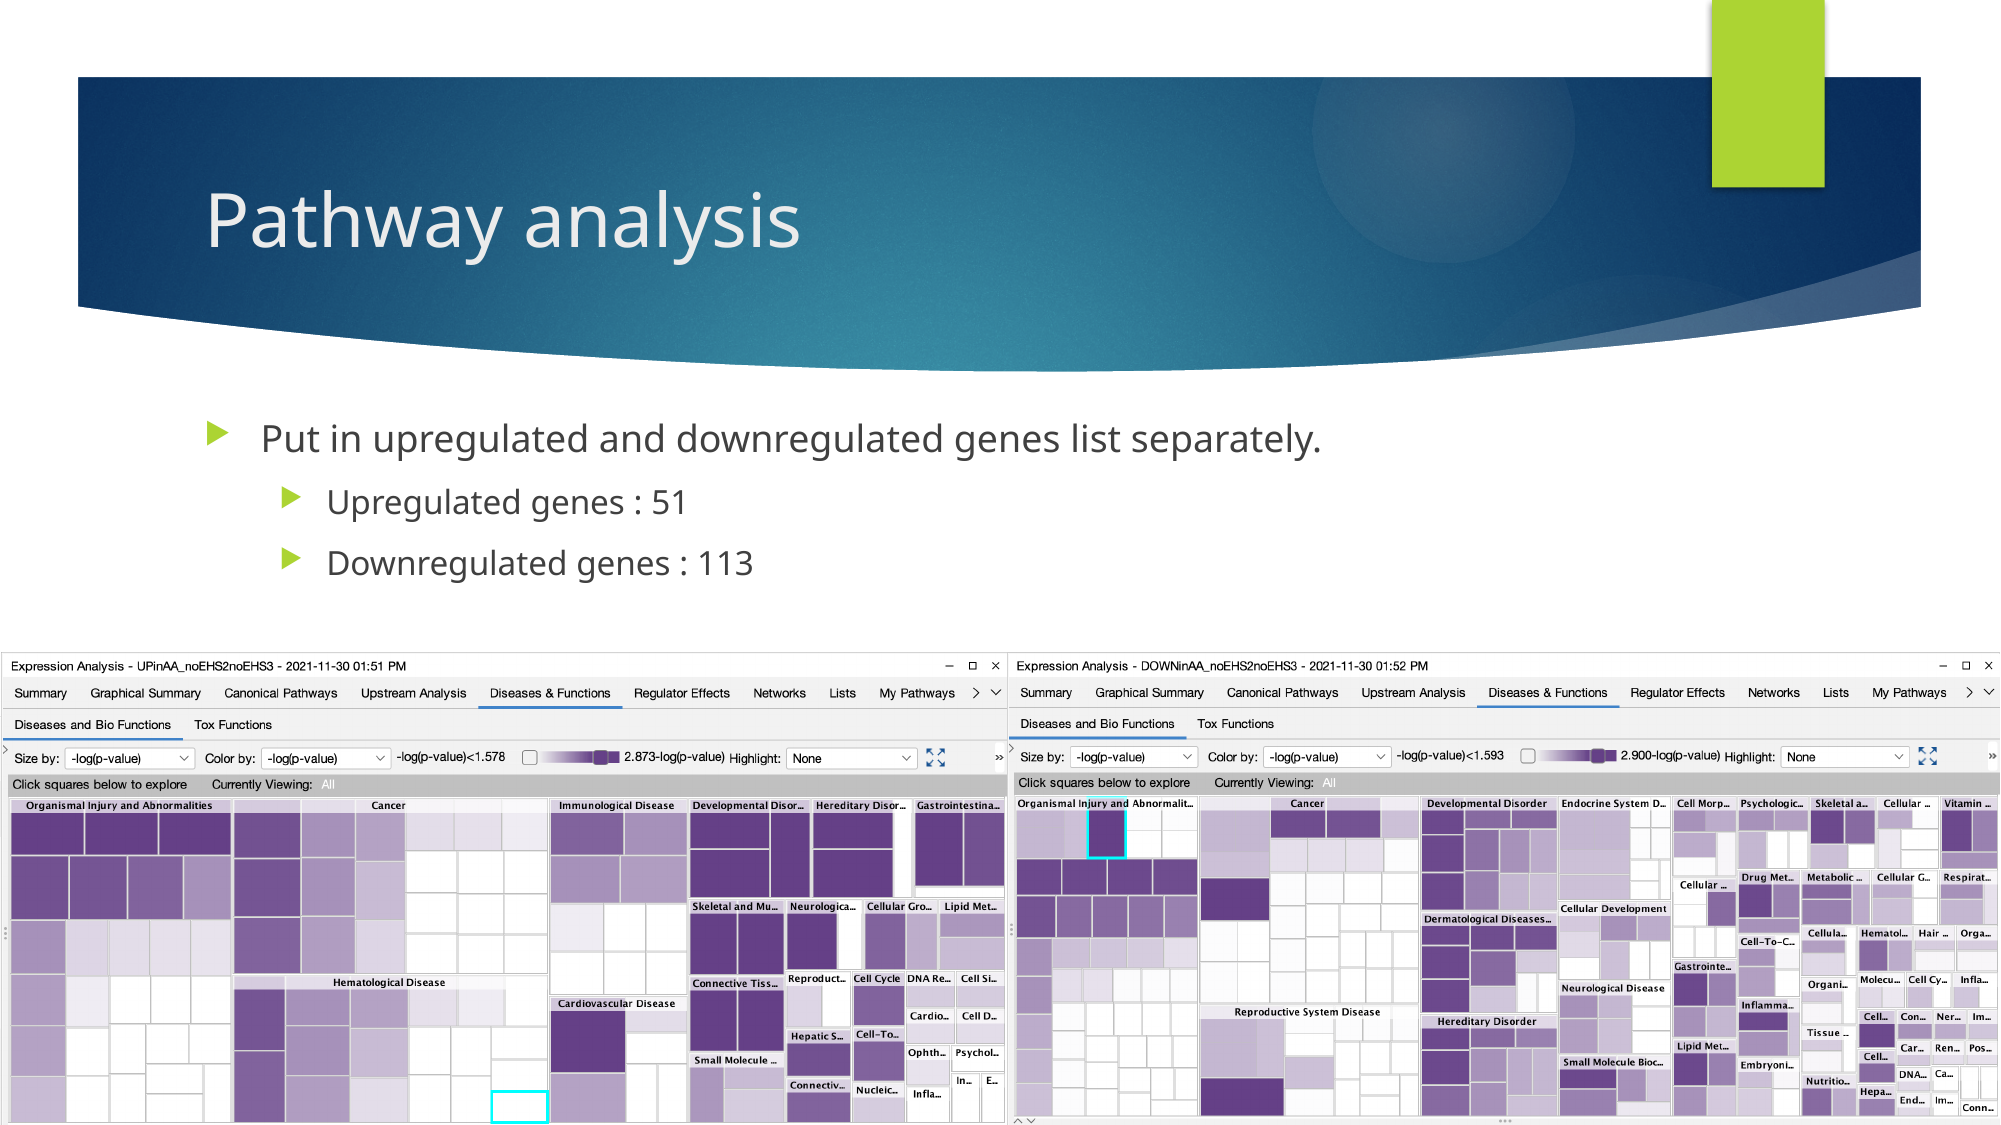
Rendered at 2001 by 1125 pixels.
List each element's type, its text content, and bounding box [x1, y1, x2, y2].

list Put in upregulated and downregulated genes list separately. Upregulated genes : 51 Downregulated genes : 113 [189, 407, 1627, 650]
title Pathway analysis [189, 159, 1627, 276]
picture [0, 651, 2000, 1125]
